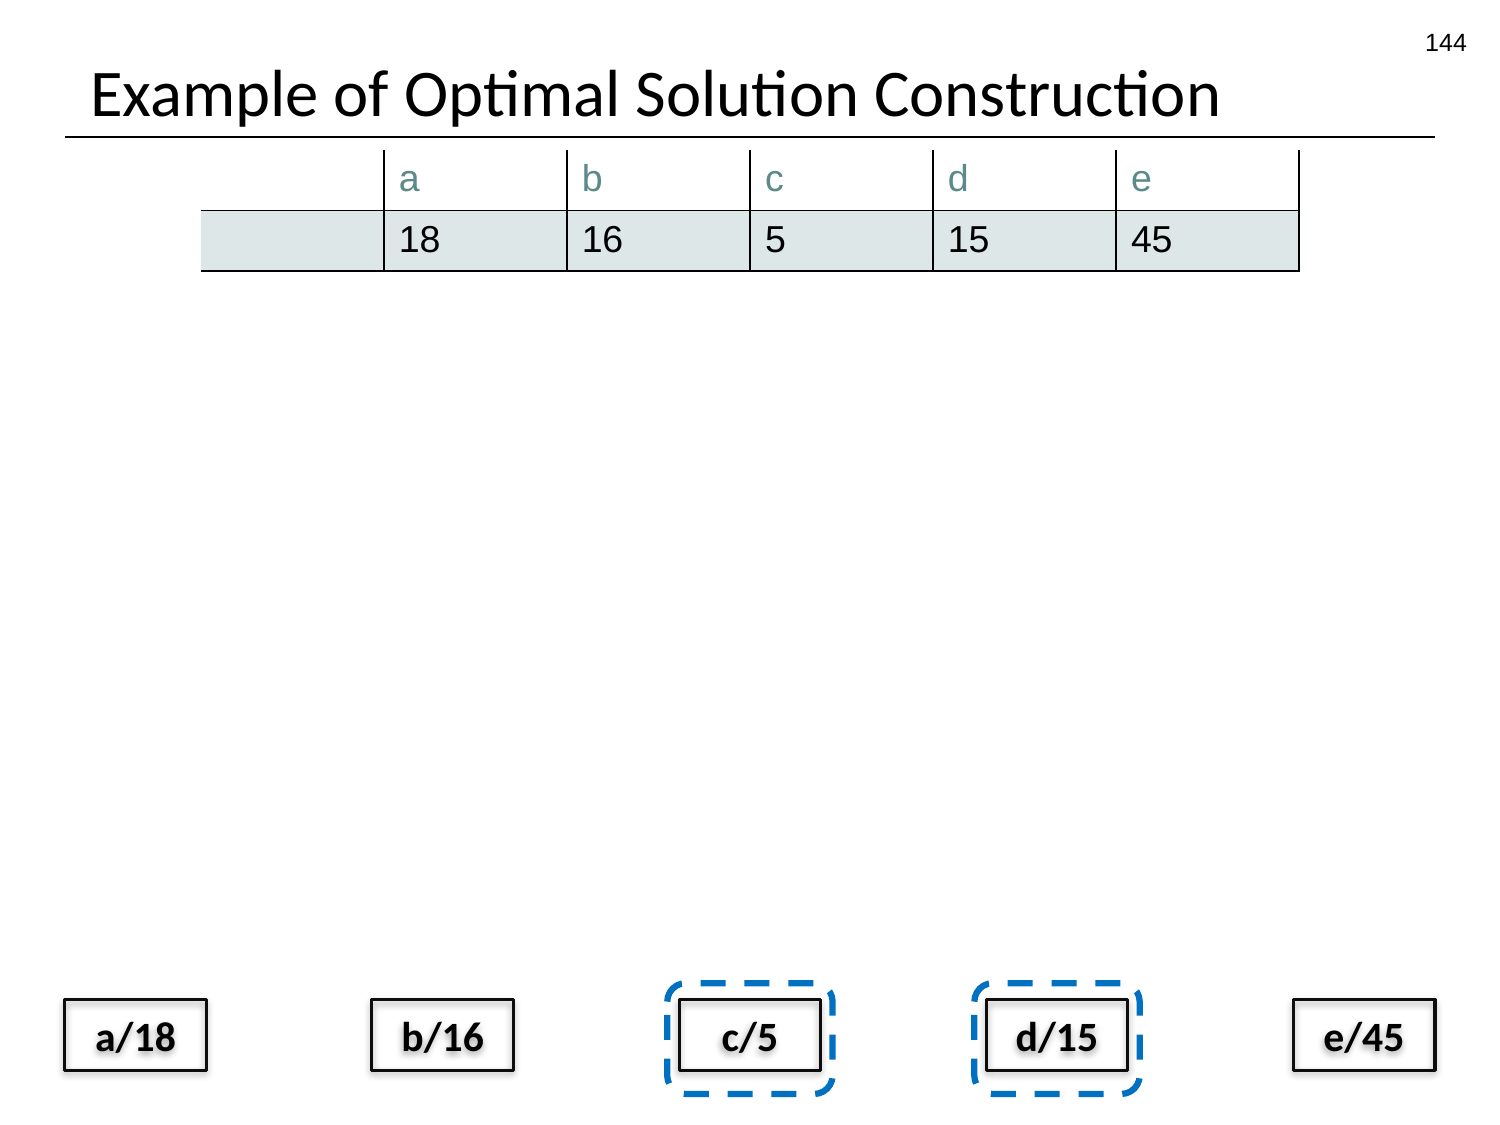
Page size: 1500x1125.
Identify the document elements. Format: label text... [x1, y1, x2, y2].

slide_number 144 [1131, 18, 1483, 62]
text_box [974, 983, 1140, 1094]
text_box c/5 [678, 999, 822, 1071]
text_box b/16 [371, 999, 514, 1071]
title Example of Optimal Solution Construction [75, 20, 1425, 138]
text_box a/18 [64, 999, 207, 1071]
text_box [667, 983, 833, 1094]
text_box e/45 [1293, 999, 1436, 1071]
